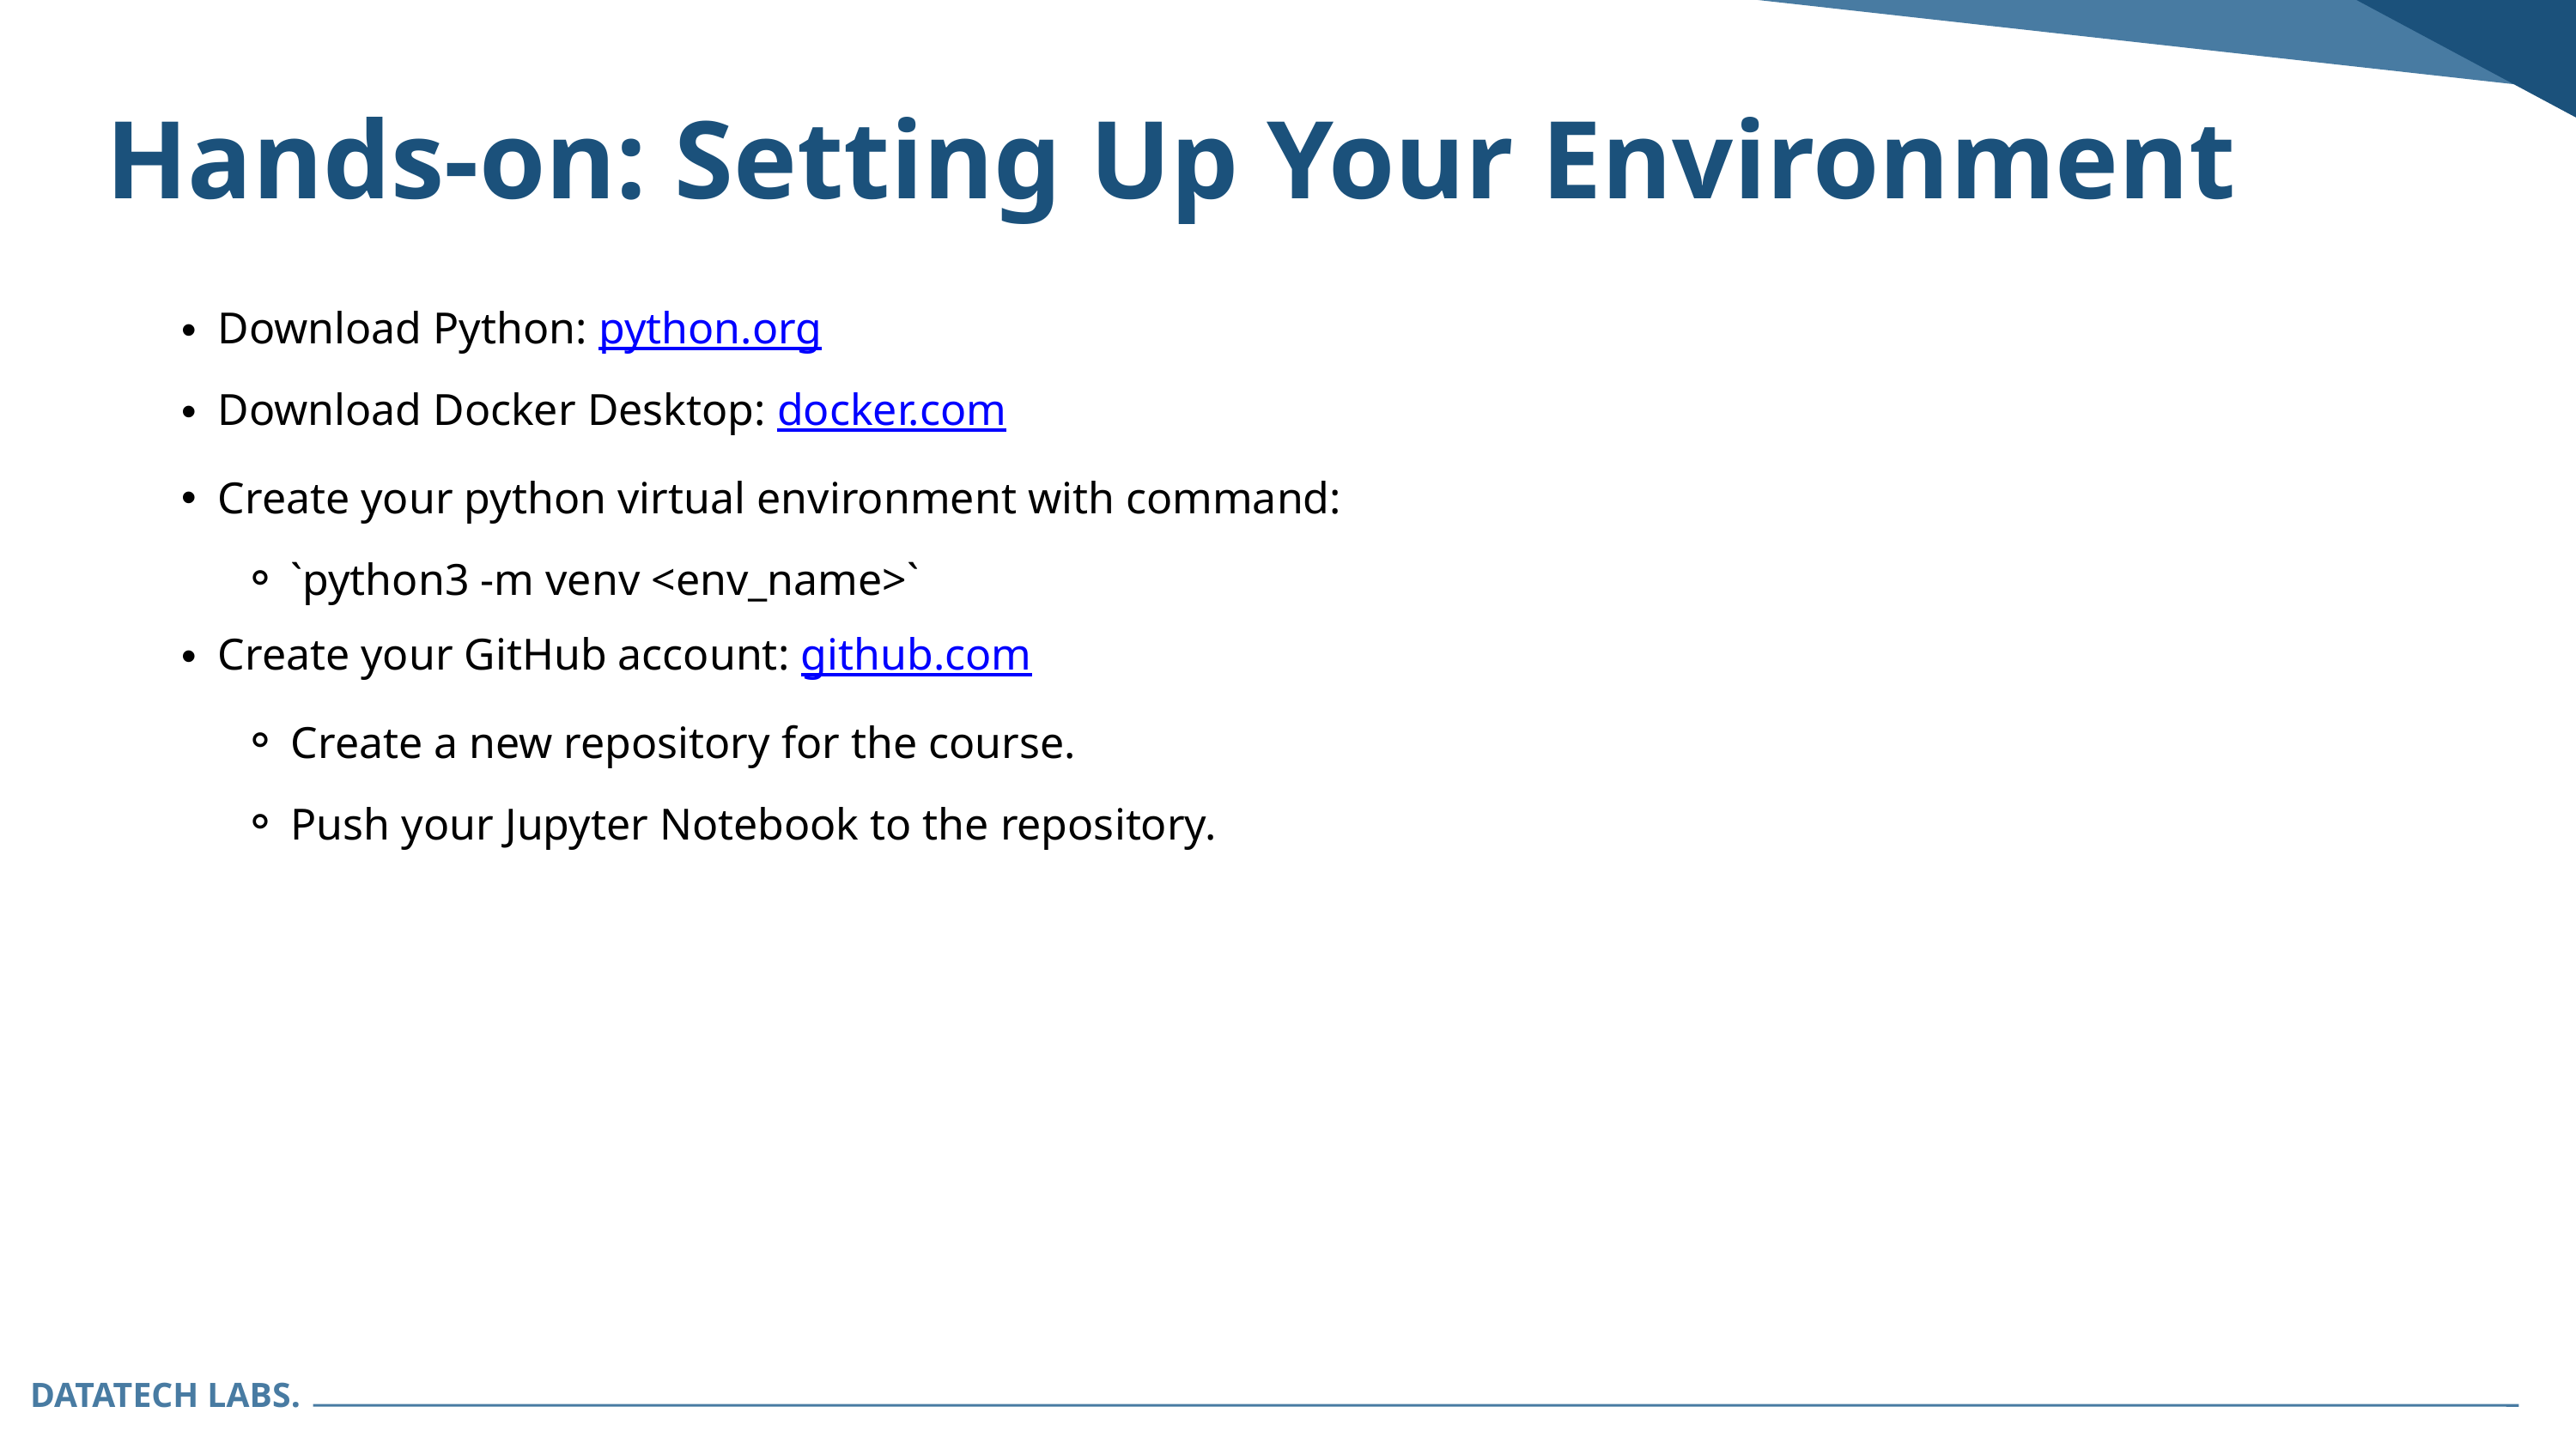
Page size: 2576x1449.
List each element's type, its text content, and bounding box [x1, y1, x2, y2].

text_box DATATECH LABS. [29, 1373, 313, 1414]
text_box Hands-on: Setting Up Your Environment [106, 91, 2123, 221]
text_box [2127, 0, 2205, 434]
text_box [2433, 0, 2549, 143]
text_box Download Python: python.org Download Docker Desktop: docker.com Create your python virtual environment with command: `python3 -m venv <env_name>` Create your GitHub account: github.com Create a new repository for the course. Push your Jupyter Notebook to the repository. [144, 277, 2066, 849]
text_box Hands-on: Setting Up Your Environment [2208, 91, 2458, 221]
